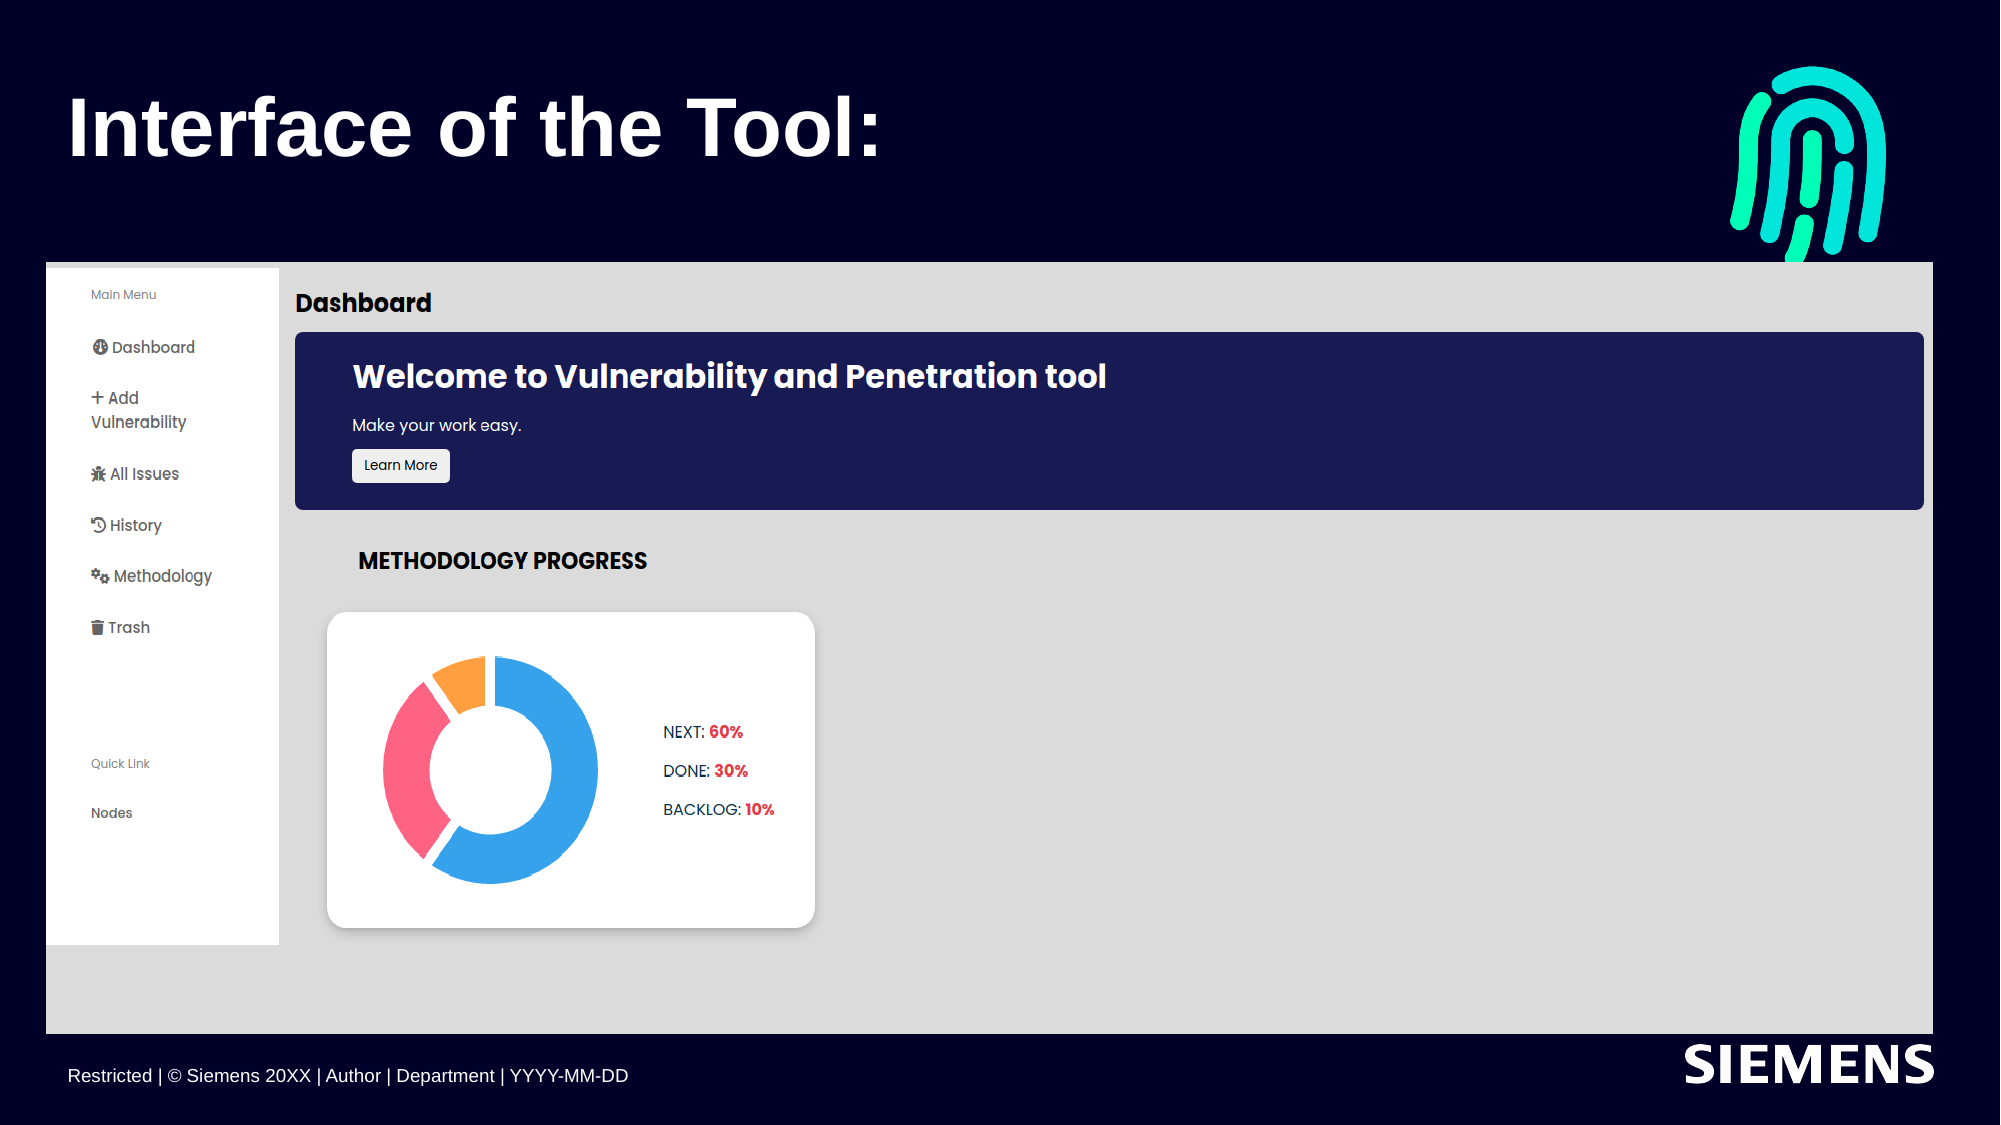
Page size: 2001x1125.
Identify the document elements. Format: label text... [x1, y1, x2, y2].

picture [1685, 1044, 1934, 1084]
title Interface of the Tool: [67, 71, 1592, 262]
picture [46, 65, 1933, 1034]
footer Restricted | © Siemens 20XX | Author | Department | YYYY-MM-DD [67, 1035, 1592, 1125]
